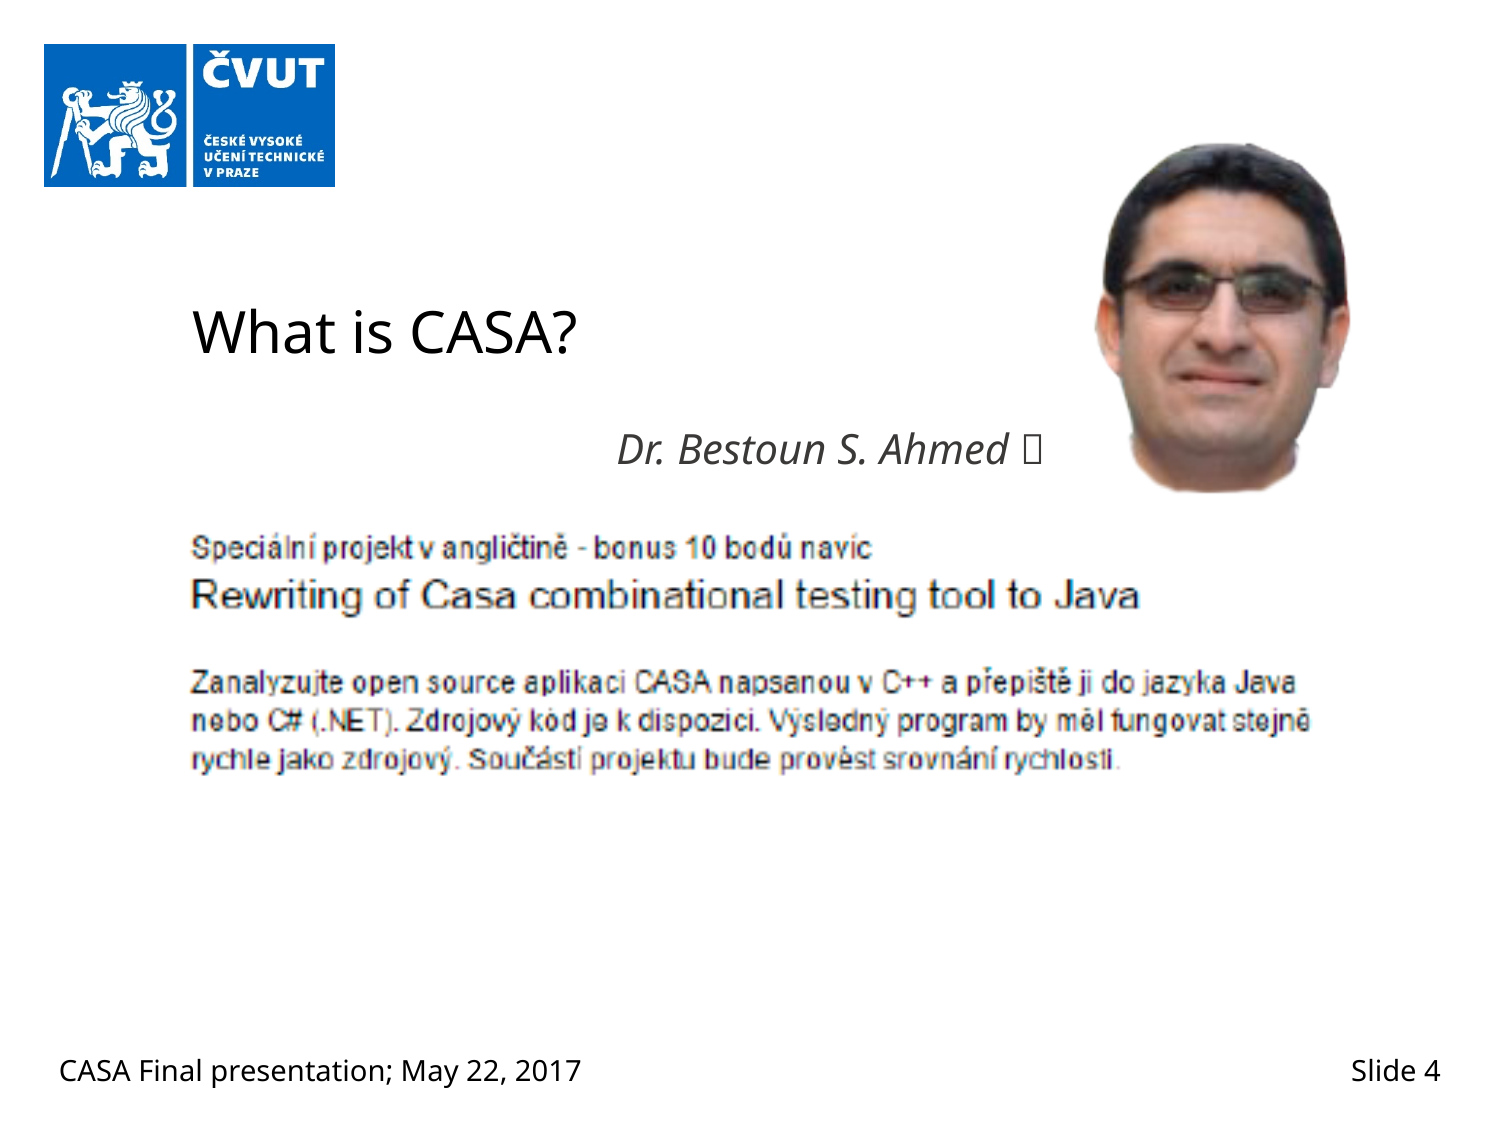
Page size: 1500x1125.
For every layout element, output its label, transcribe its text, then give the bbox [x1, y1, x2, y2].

picture [44, 44, 335, 187]
picture [177, 130, 1500, 852]
title What is CASA? [177, 295, 949, 474]
text_box Dr. Bestoun S. Ahmed  [601, 421, 949, 510]
